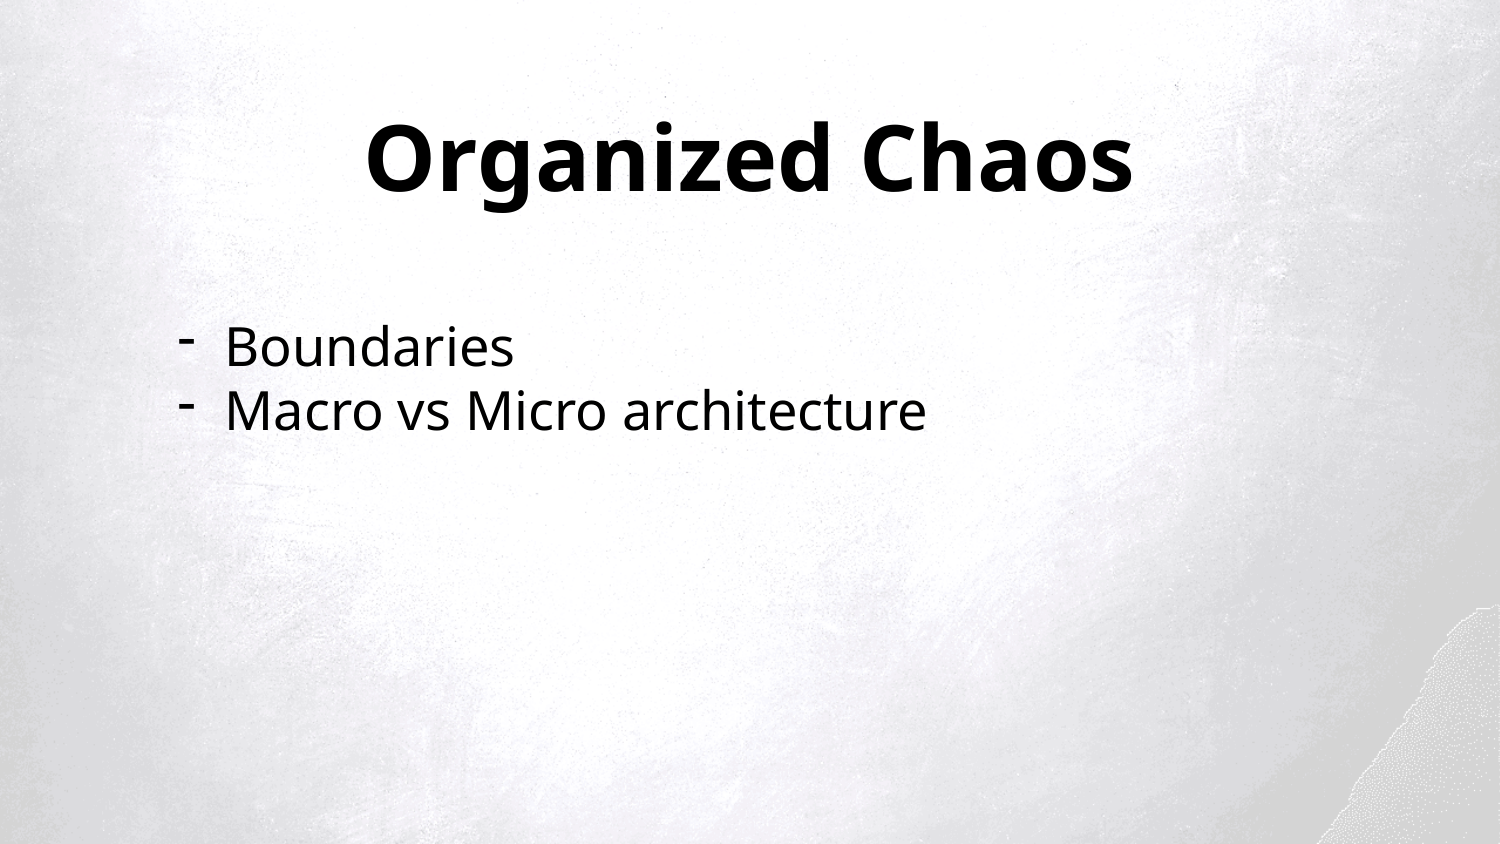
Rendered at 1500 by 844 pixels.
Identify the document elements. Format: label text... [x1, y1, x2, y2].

text_box Organized Chaos [112, 84, 1388, 275]
picture [0, 0, 1500, 844]
text_box Boundaries Macro vs Micro architecture [162, 296, 1325, 707]
